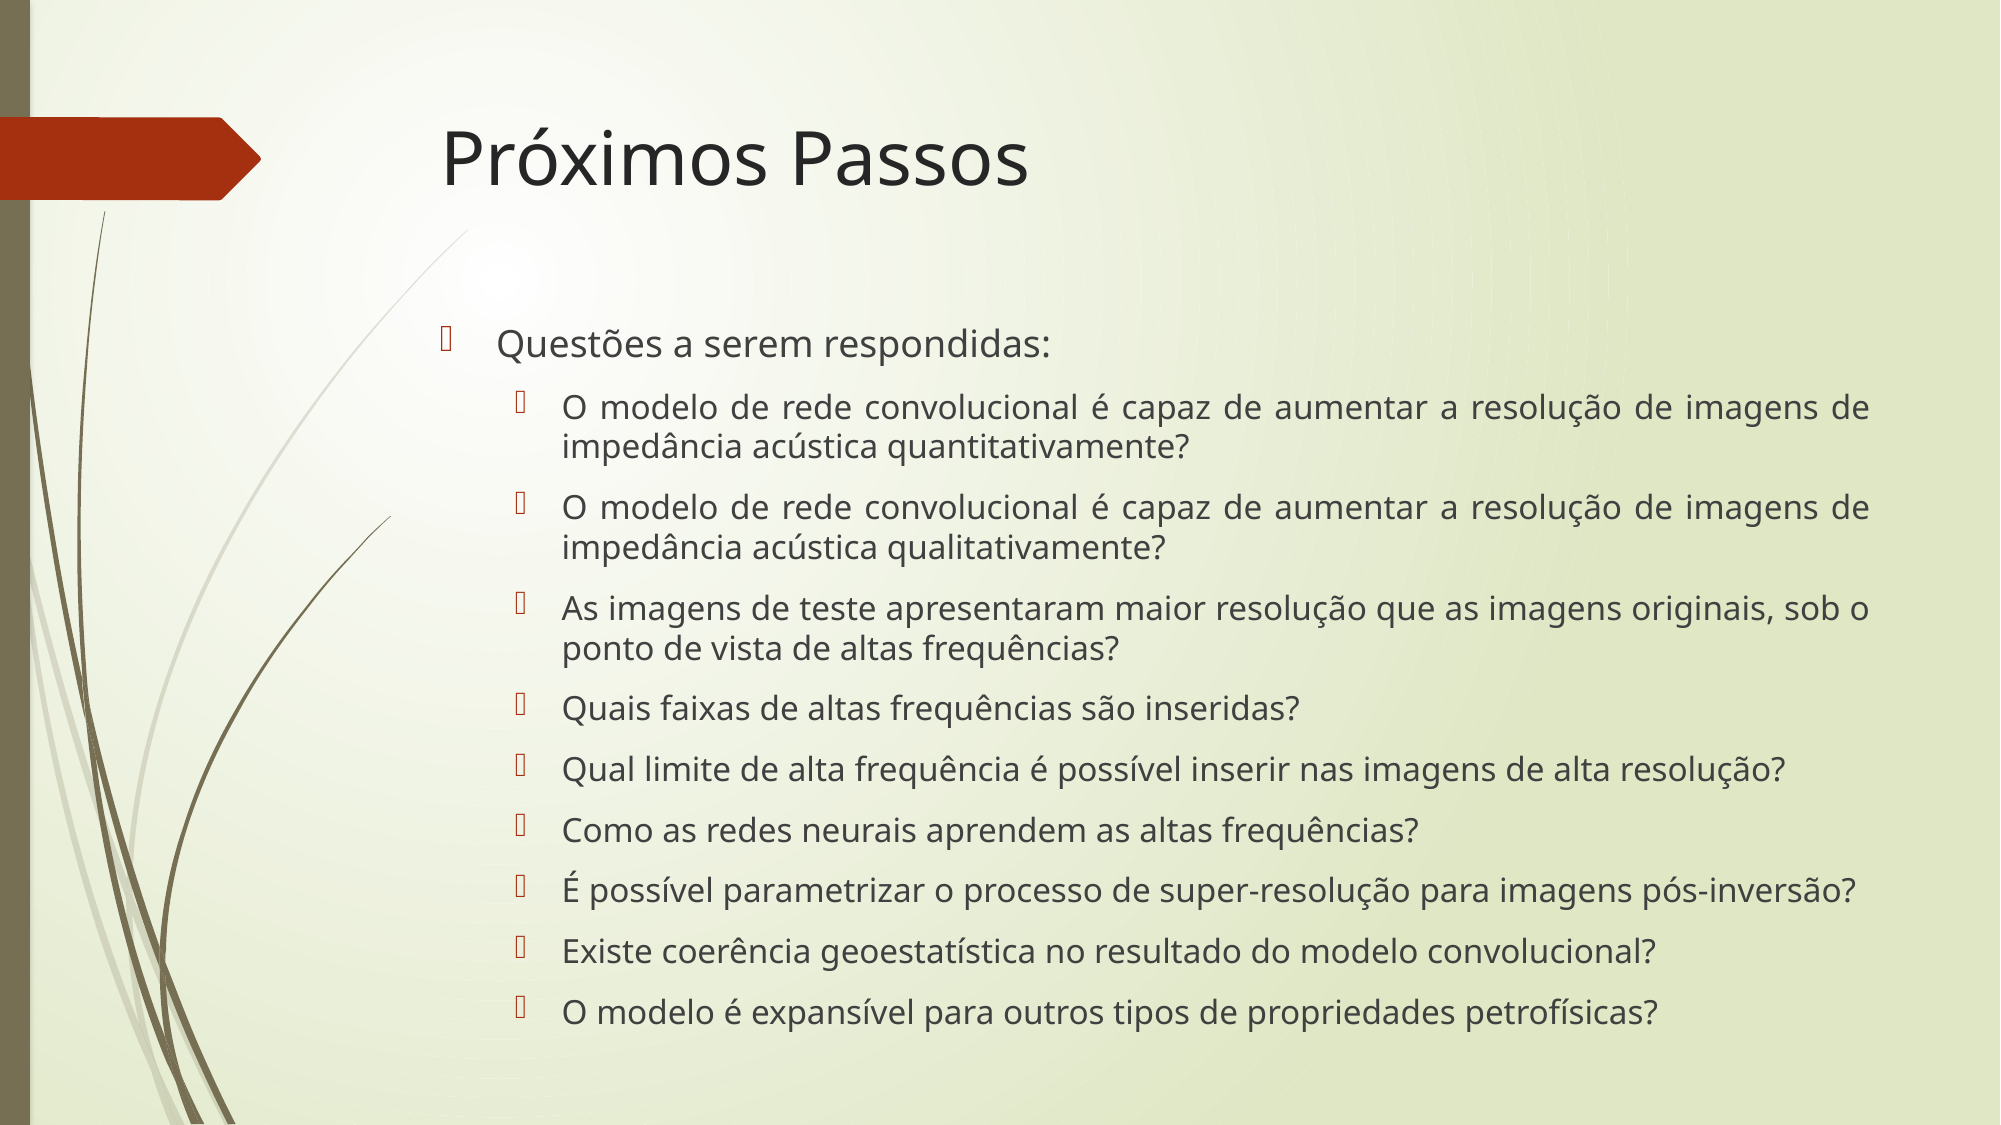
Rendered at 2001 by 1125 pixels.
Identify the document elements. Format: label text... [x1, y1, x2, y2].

list Questões a serem respondidas: O modelo de rede convolucional é capaz de aumentar a resolução de imagens de impedância acústica quantitativamente? O modelo de rede convolucional é capaz de aumentar a resolução de imagens de impedância acústica qualitativamente? As imagens de teste apresentaram maior resolução que as imagens originais, sob o ponto de vista de altas frequências? Quais faixas de altas frequências são inseridas? Qual limite de alta frequência é possível inserir nas imagens de alta resolução? Como as redes neurais aprendem as altas frequências? É possível parametrizar o processo de super-resolução para imagens pós-inversão? Existe coerência geoestatística no resultado do modelo convolucional? O modelo é expansível para outros tipos de propriedades petrofísicas? [424, 312, 1888, 1090]
title Próximos Passos [425, 102, 1888, 312]
